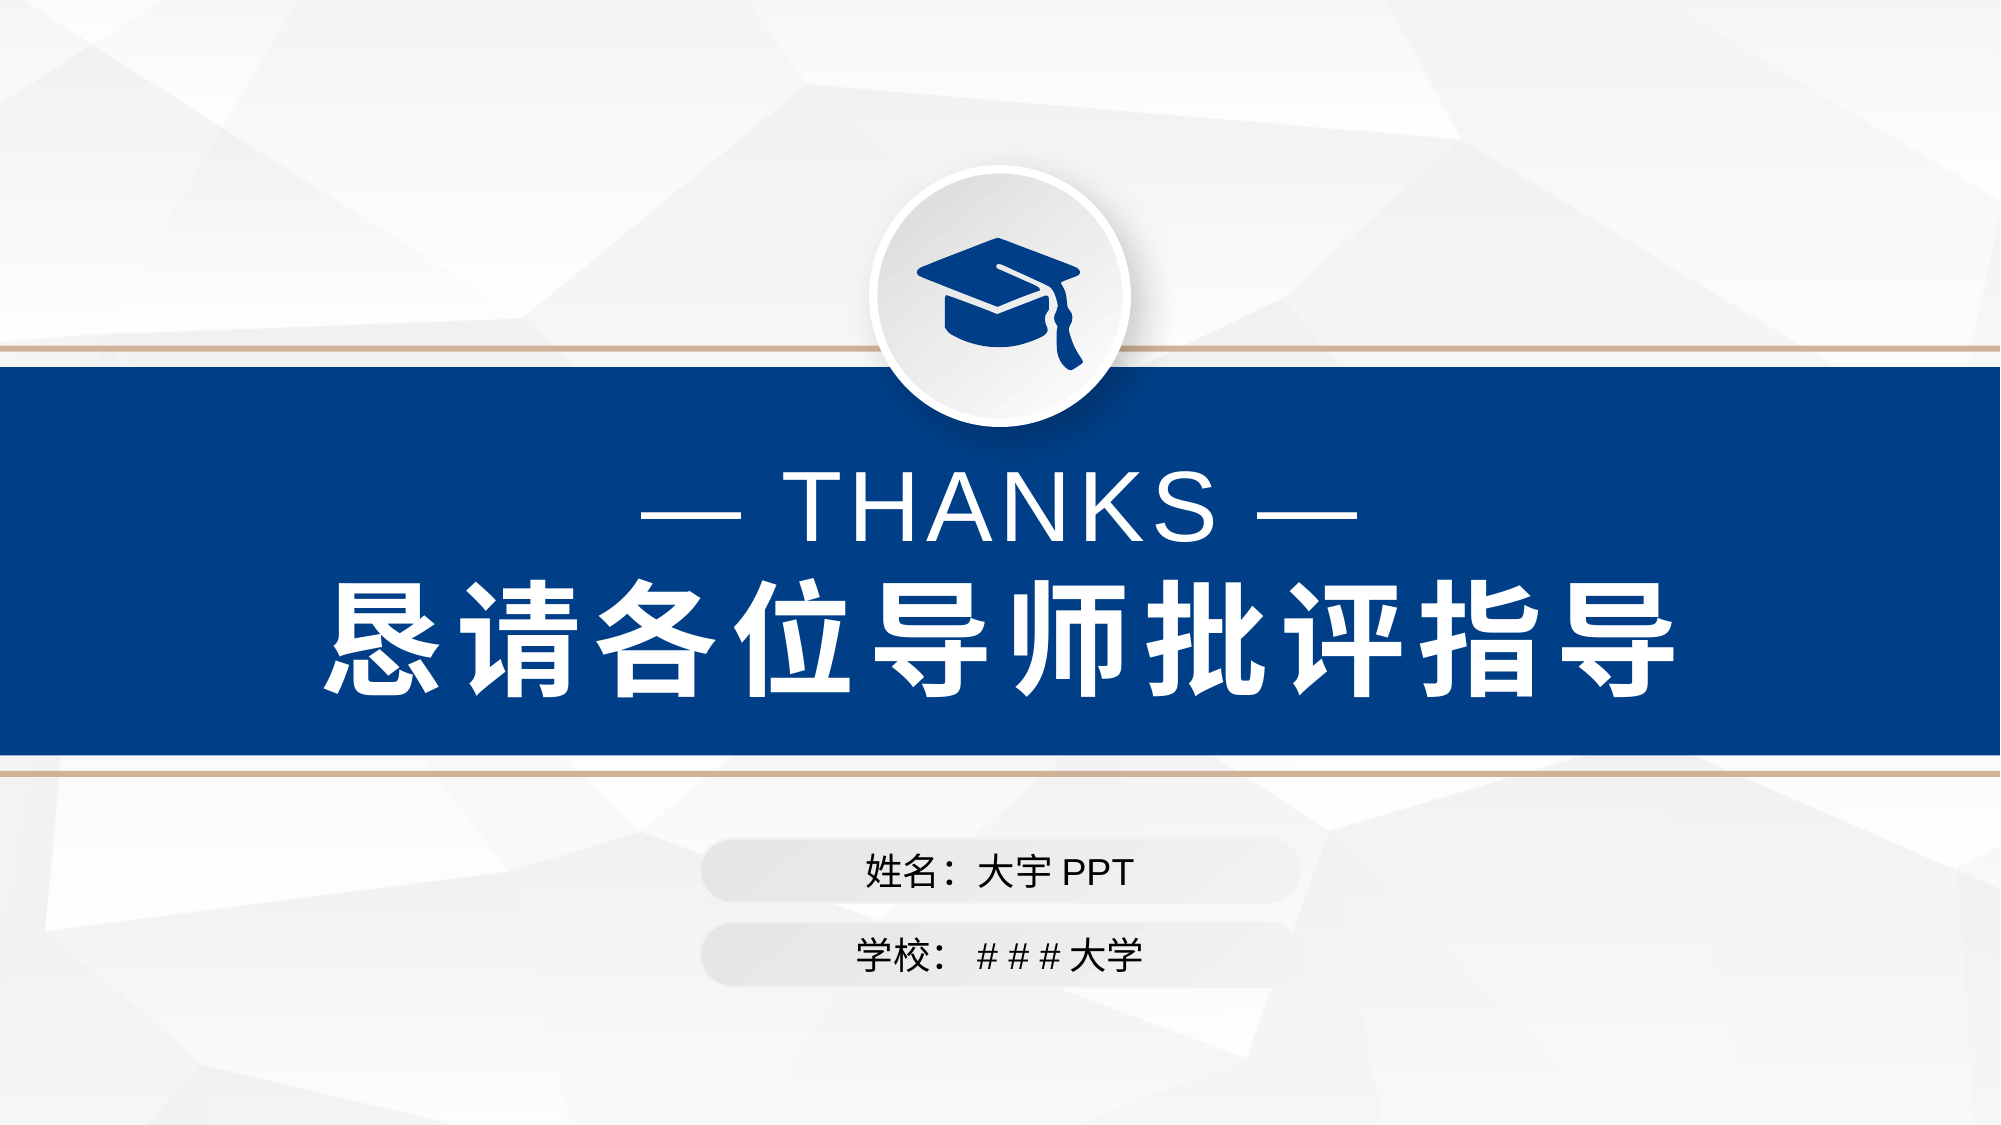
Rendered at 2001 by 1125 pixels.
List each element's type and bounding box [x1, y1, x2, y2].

picture [0, 777, 2000, 1125]
text_box [0, 345, 2000, 777]
picture [0, 0, 2000, 345]
